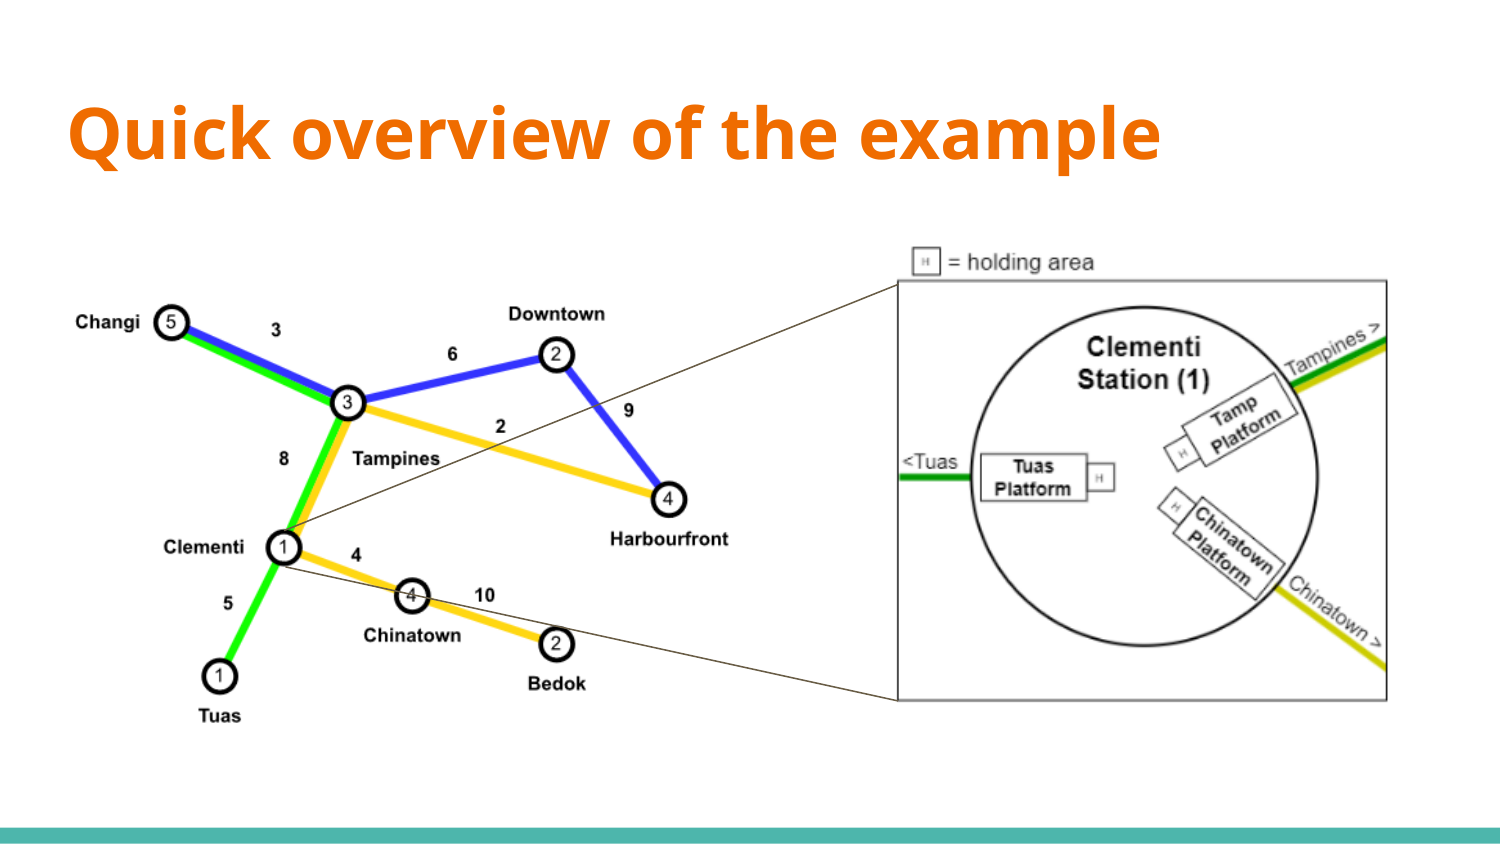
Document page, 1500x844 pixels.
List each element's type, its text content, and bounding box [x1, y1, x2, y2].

picture [888, 236, 1394, 711]
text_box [285, 566, 899, 702]
title Quick overview of the example [51, 72, 1449, 189]
picture [61, 277, 735, 732]
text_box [283, 283, 900, 531]
